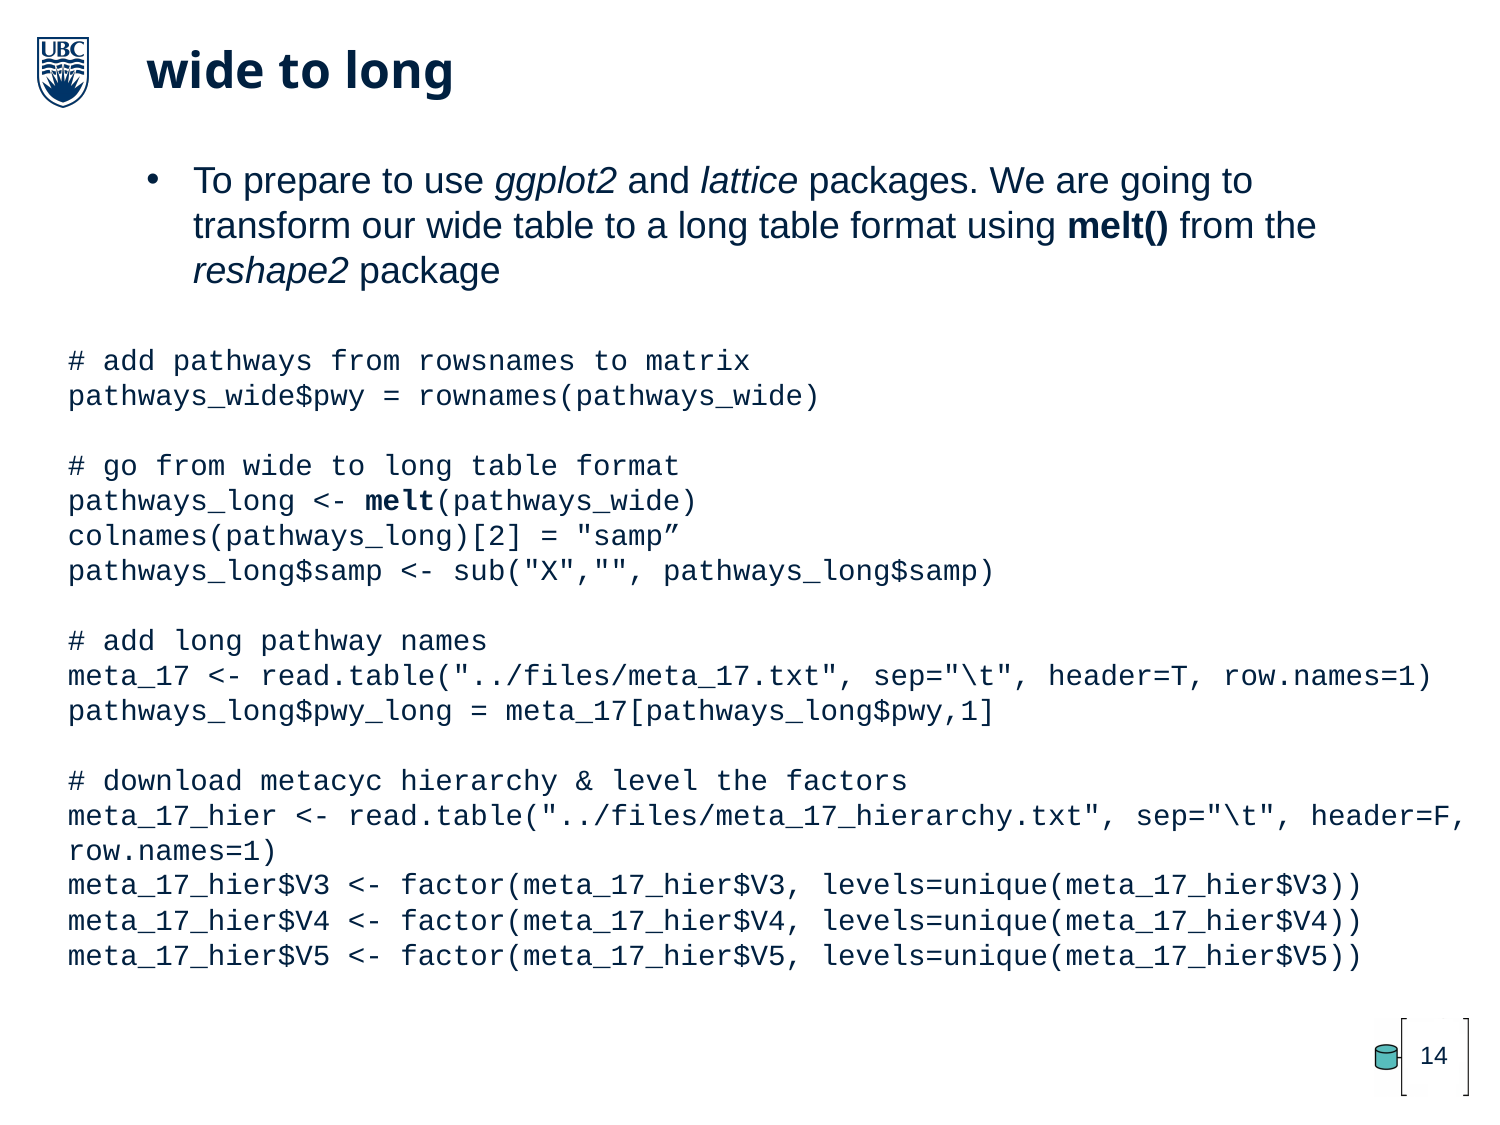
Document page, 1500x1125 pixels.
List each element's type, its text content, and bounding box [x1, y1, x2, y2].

picture [37, 37, 89, 108]
text_box # add pathways from rowsnames to matrix pathways_wide$pwy = rownames(pathways_wide) # go from wide to long table format pathways_long <- melt(pathways_wide) colnames(pathways_long)[2] = "samp” pathways_long$samp <- sub("X","", pathways_long$samp) # add long pathway names meta_17 <- read.table("../files/meta_17.txt", sep="\t", header=T, row.names=1) pathways_long$pwy_long = meta_17[pathways_long$pwy,1] # download metacyc hierarchy & level the factors meta_17_hier <- read.table("../files/meta_17_hierarchy.txt", sep="\t", header=F, row.names=1) meta_17_hier$V3 <- factor(meta_17_hier$V3, levels=unique(meta_17_hier$V3)) meta_17_hier$V4 <- factor(meta_17_hier$V4, levels=unique(meta_17_hier$V4)) meta_17_hier$V5 <- factor(meta_17_hier$V5, levels=unique(meta_17_hier$V5)) [53, 334, 1500, 979]
text_box To prepare to use ggplot2 and lattice packages. We are going to transform our wide table to a long table format using melt() from the reshape2 package [131, 148, 1372, 299]
list wide to long [131, 30, 1373, 121]
slide_number 14 [1399, 1018, 1469, 1091]
picture [1374, 1018, 1469, 1097]
